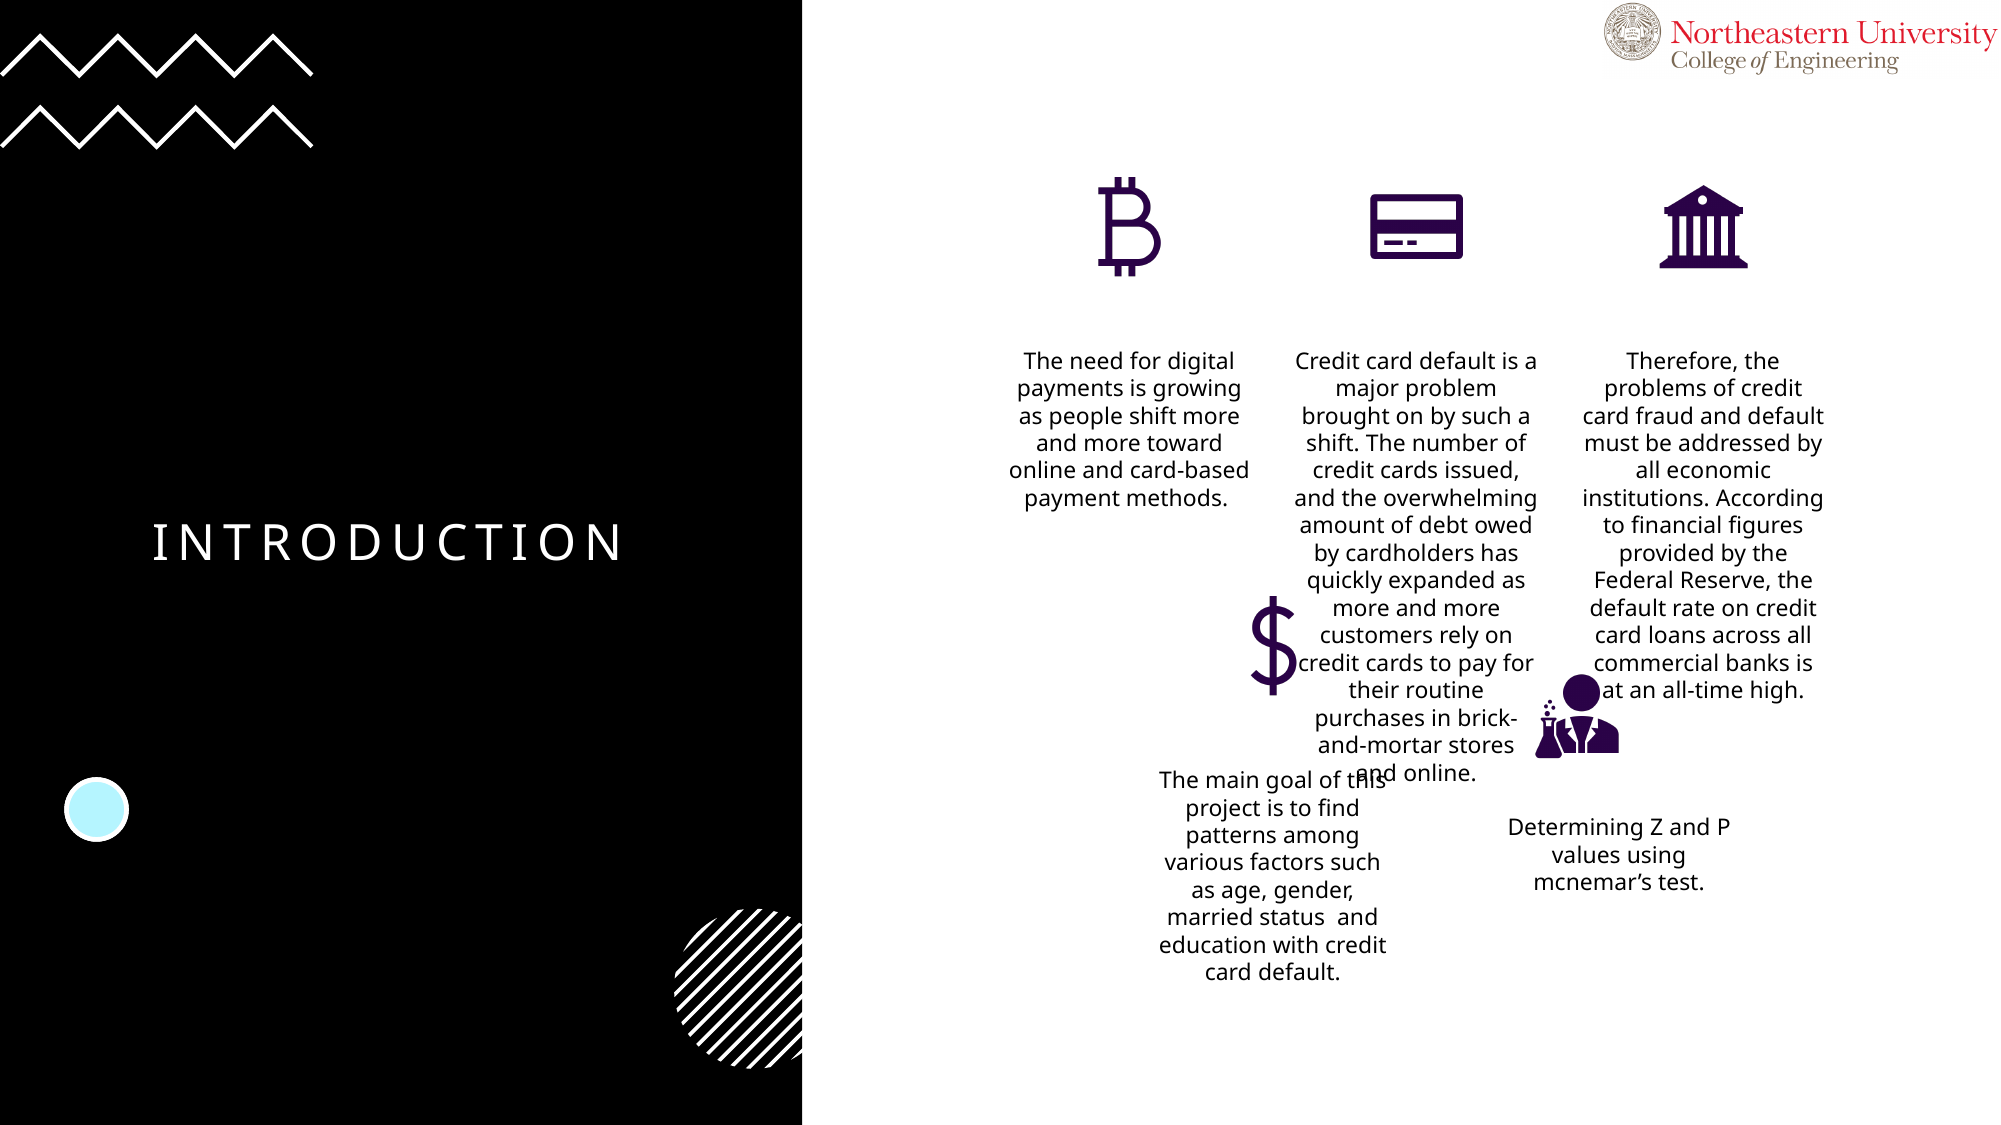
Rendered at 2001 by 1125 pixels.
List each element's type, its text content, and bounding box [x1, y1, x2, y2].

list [899, 78, 1934, 1043]
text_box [0, 33, 314, 150]
picture [1602, 0, 1999, 79]
text_box [65, 778, 128, 841]
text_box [674, 908, 835, 1069]
text_box [803, 0, 2000, 1125]
text_box [0, 0, 803, 1125]
title Introduction [137, 196, 663, 892]
